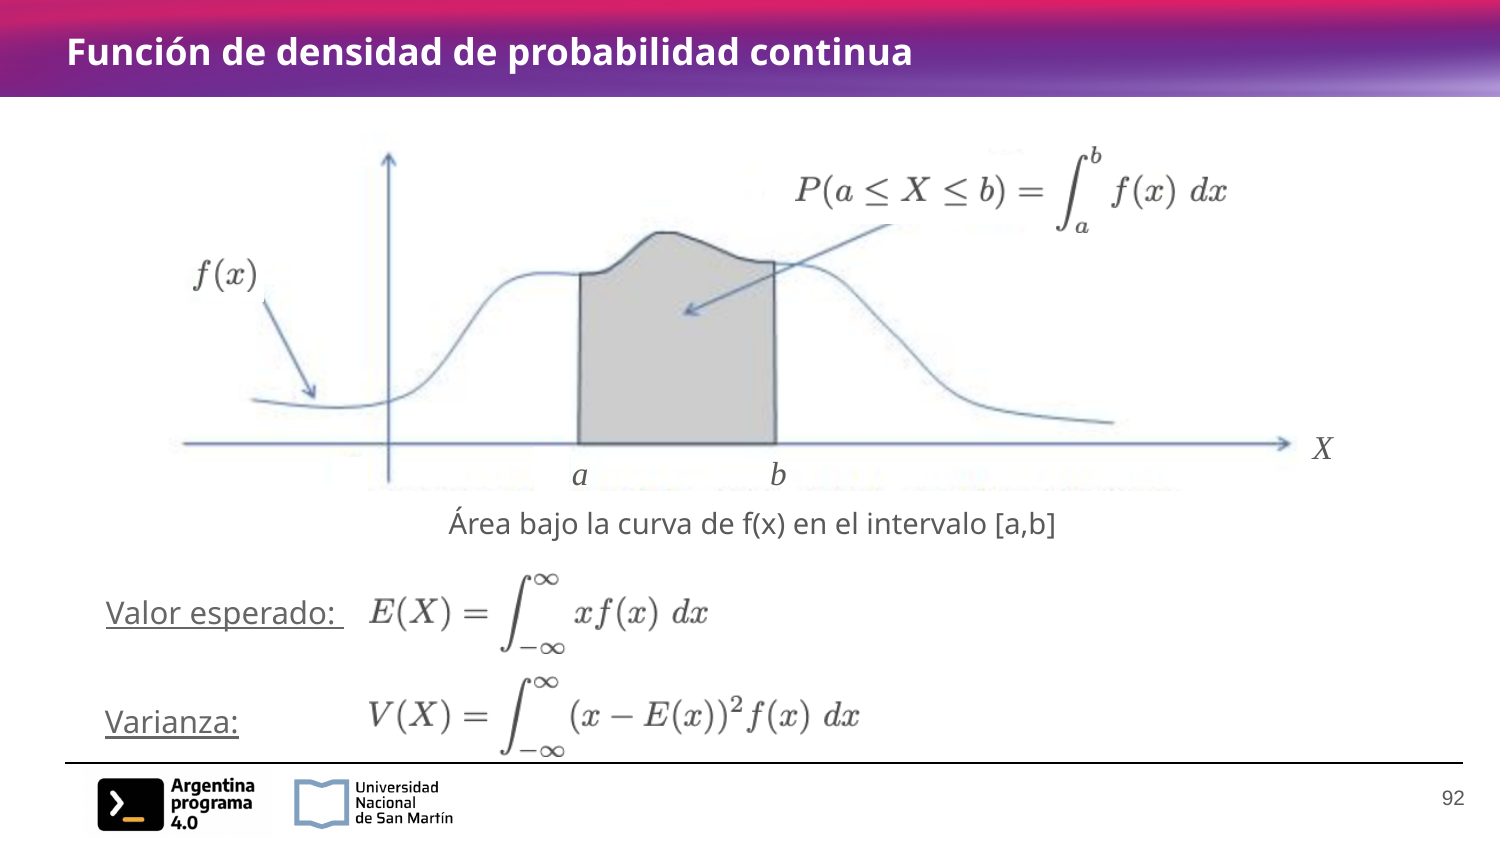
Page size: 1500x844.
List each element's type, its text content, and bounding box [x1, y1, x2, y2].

slide_number ‹#› [1389, 764, 1480, 830]
picture [277, 767, 478, 841]
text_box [102, 120, 1442, 557]
text_box Valor esperado: [90, 572, 366, 646]
picture [369, 675, 860, 757]
picture [369, 572, 709, 654]
title Función de densidad de probabilidad continua [51, 12, 1449, 88]
picture [82, 764, 273, 838]
picture [0, 0, 1500, 97]
text_box Varianza: [89, 681, 327, 755]
